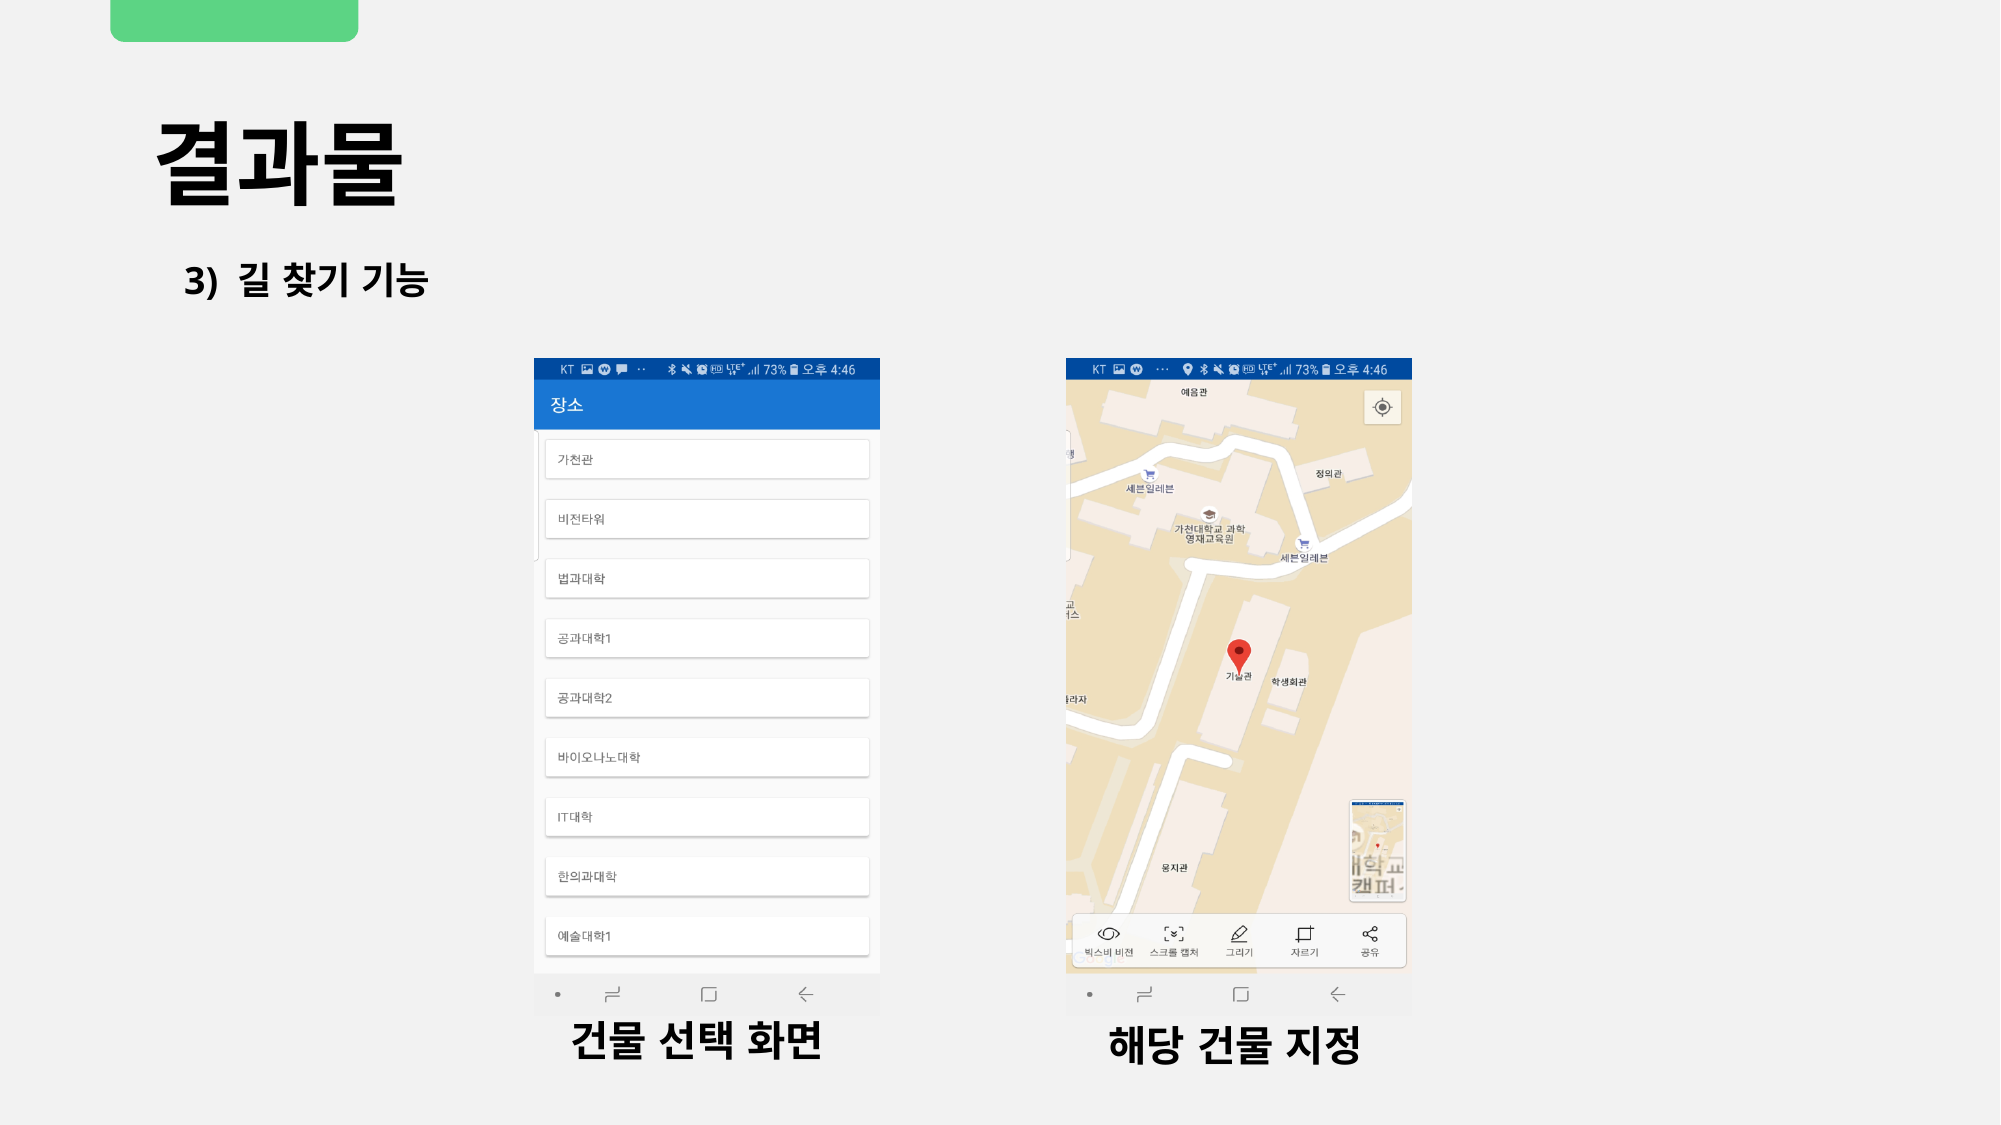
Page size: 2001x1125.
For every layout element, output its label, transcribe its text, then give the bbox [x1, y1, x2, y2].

title 결과물 [137, 59, 1863, 278]
text_box 건물 선택 화면 [521, 1013, 873, 1078]
text_box 해당 건물 지정 [1059, 1017, 1412, 1083]
picture [534, 358, 880, 1016]
picture [1066, 358, 1412, 1016]
text_box 3) 길 찾기 기능 [169, 249, 489, 309]
